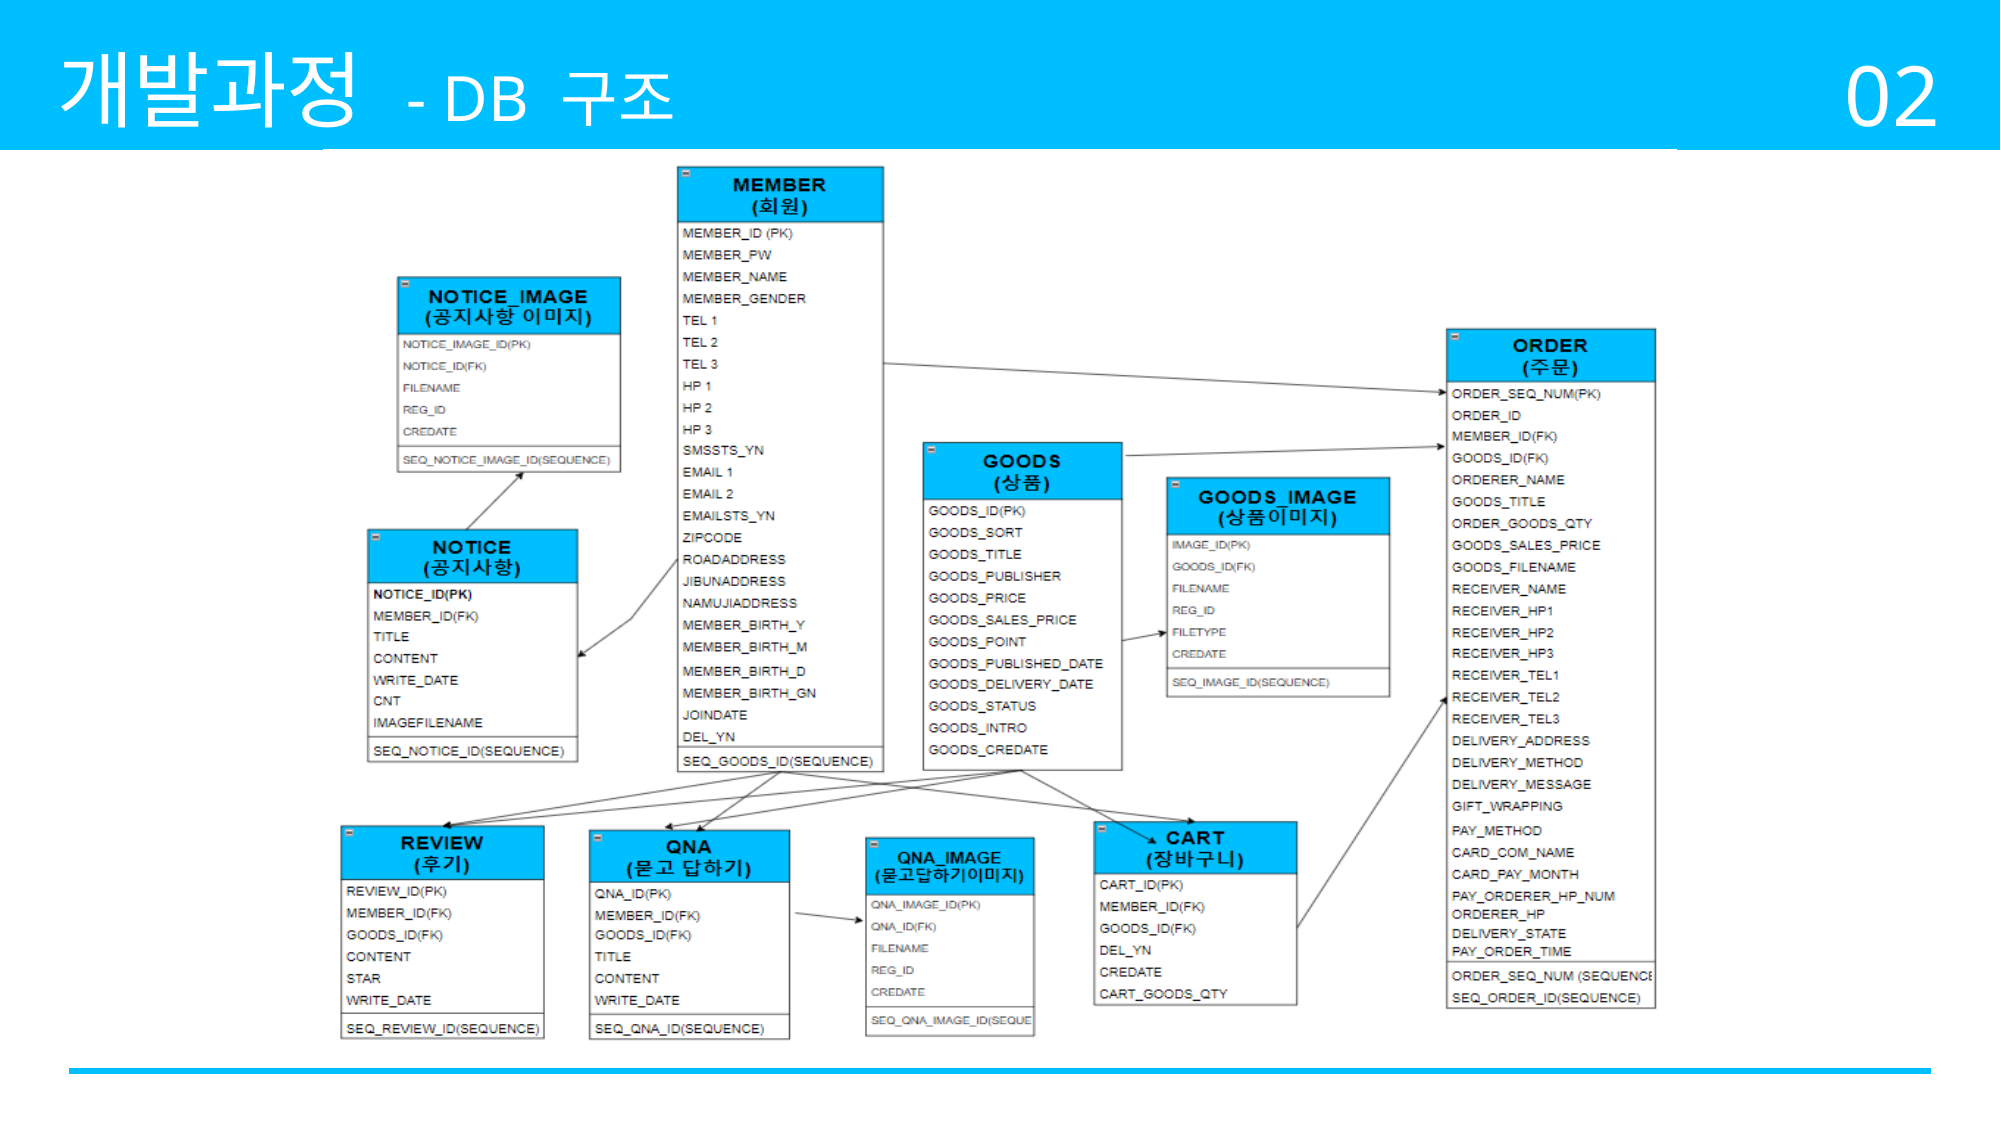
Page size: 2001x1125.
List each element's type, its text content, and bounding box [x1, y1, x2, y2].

text_box 개발과정 - DB 구조 [42, 30, 1330, 321]
text_box 02 [1830, 35, 1979, 150]
picture [323, 150, 1677, 1051]
text_box [0, 0, 2000, 152]
